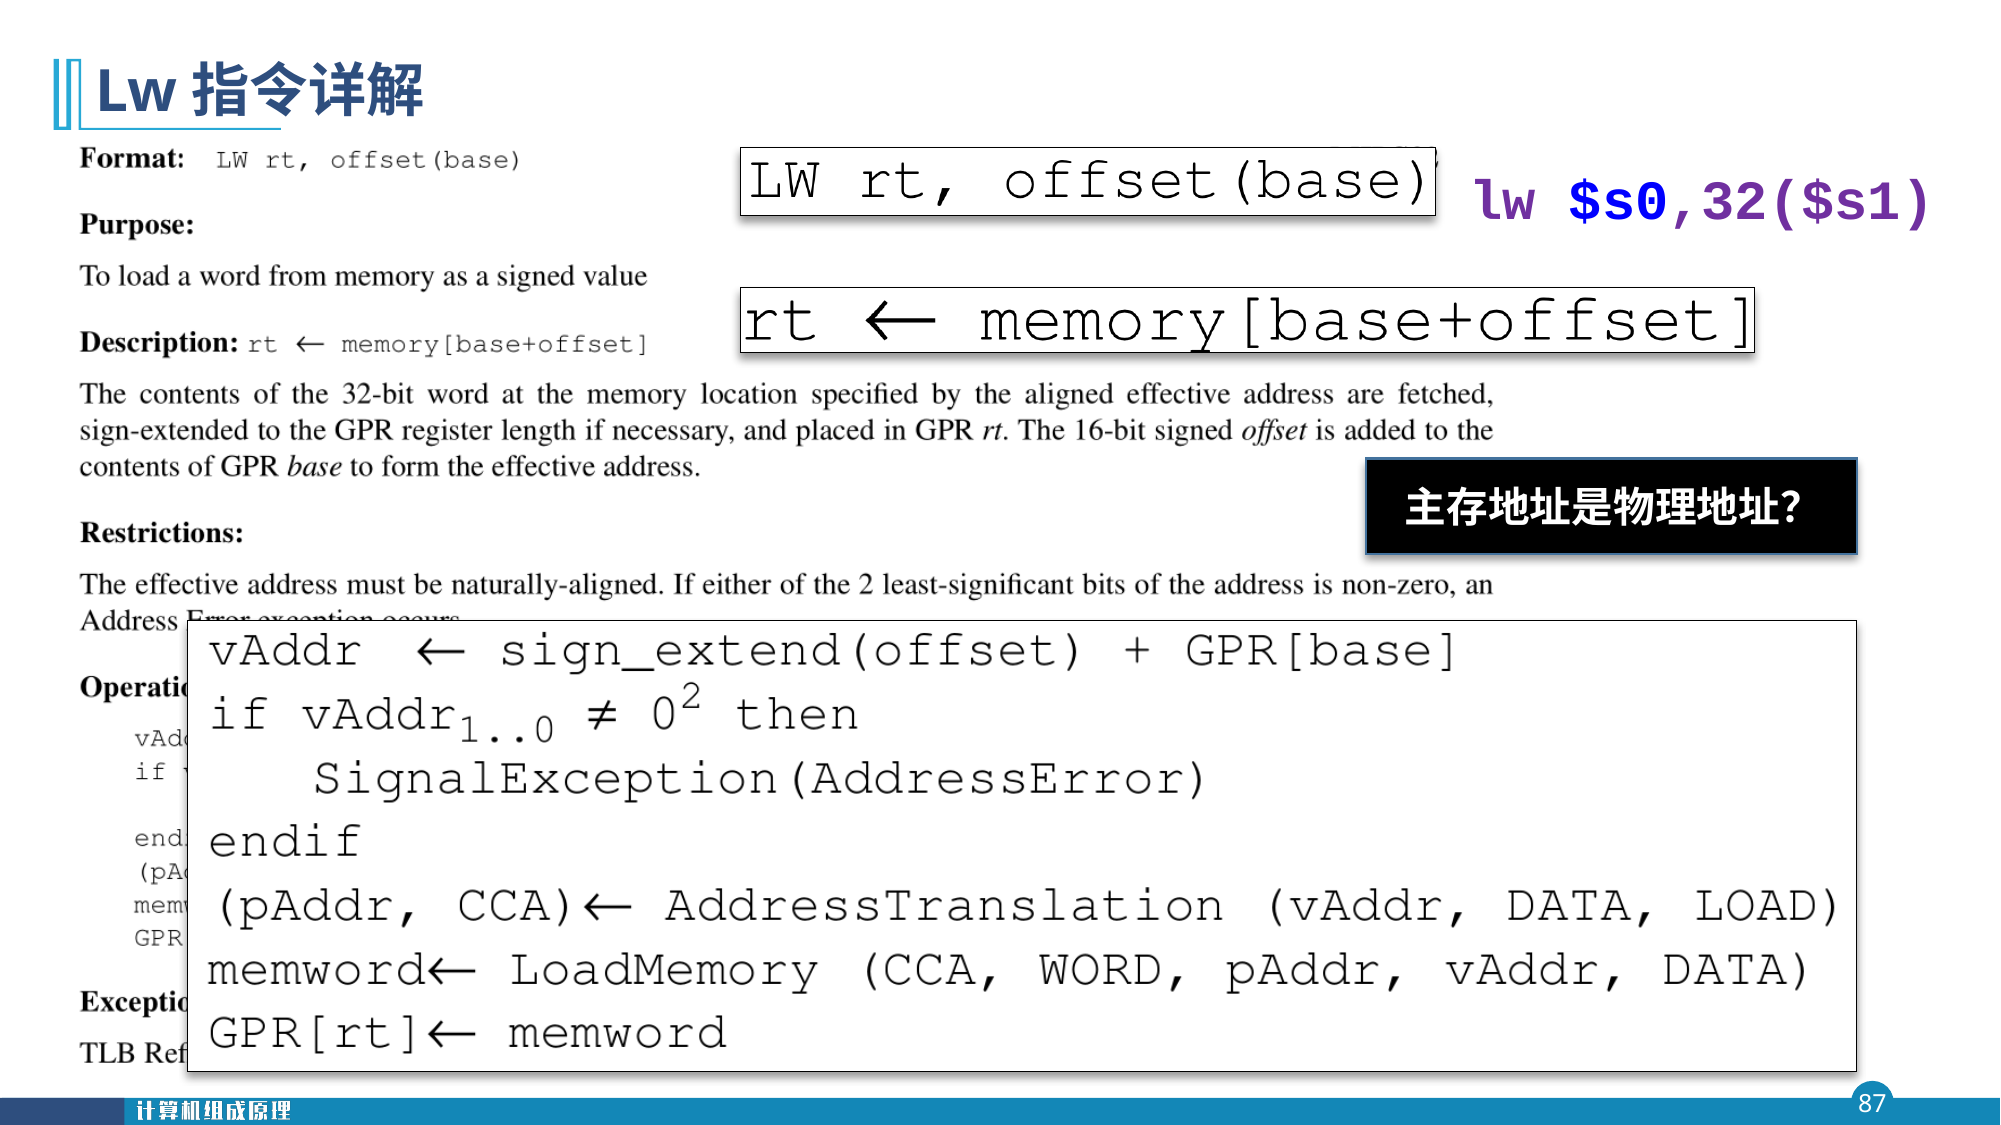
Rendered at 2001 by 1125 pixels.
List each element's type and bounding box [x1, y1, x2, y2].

picture [740, 147, 1436, 216]
text_box [1522, 143, 2000, 234]
list [49, 143, 1522, 1090]
text_box [1365, 458, 1857, 554]
picture [187, 620, 1857, 1072]
picture [740, 287, 1755, 353]
title [80, 42, 1805, 143]
